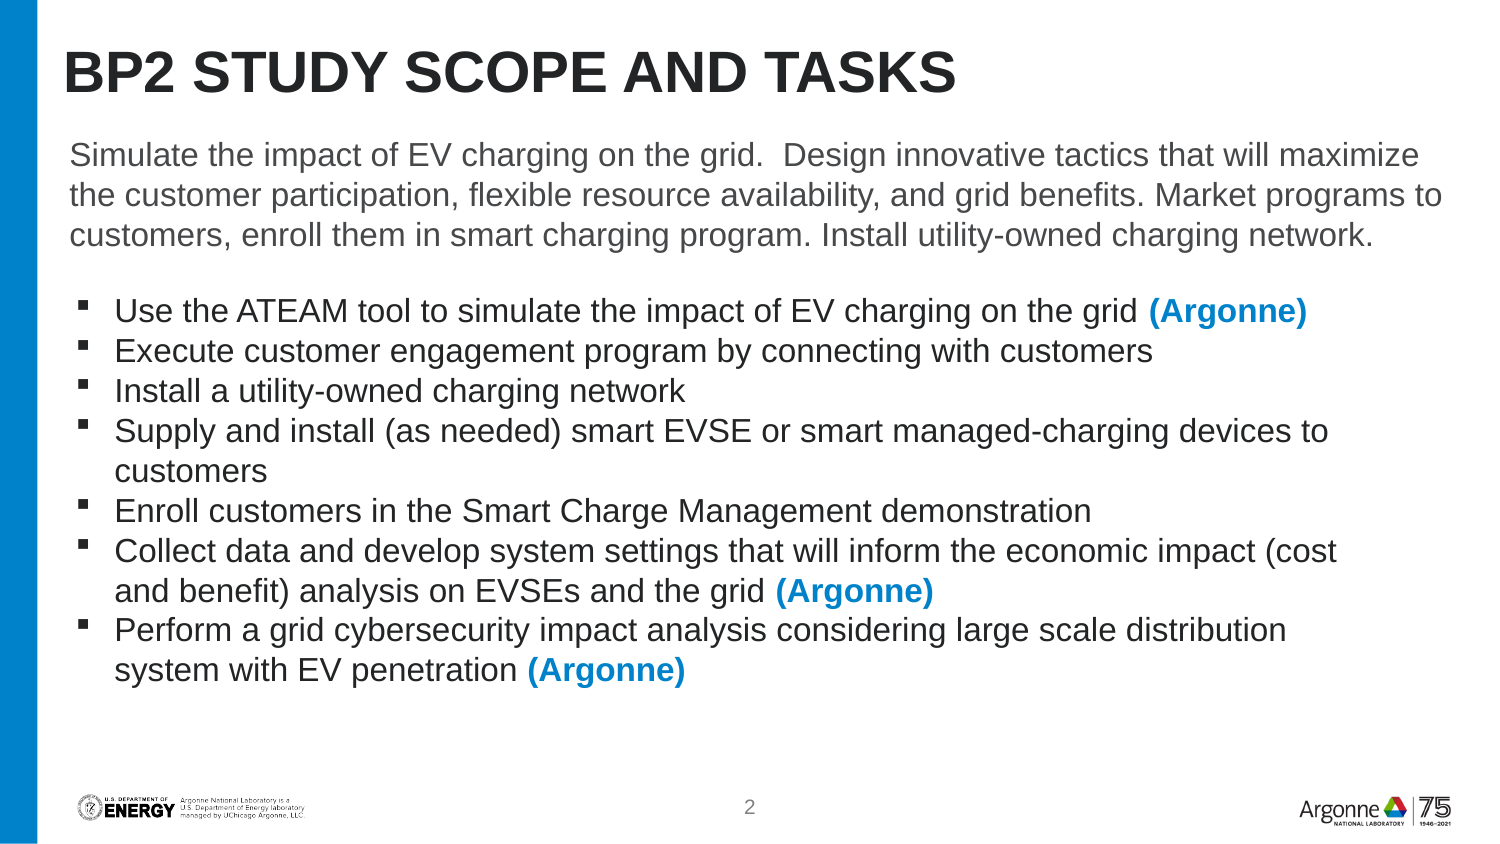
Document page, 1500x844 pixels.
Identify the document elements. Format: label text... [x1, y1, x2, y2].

slide_number 2 [712, 796, 788, 819]
title BP2 Study Scope and Tasks [63, 4, 1437, 107]
text_box Simulate the impact of EV charging on the grid. Design innovative tactics that will maximize the customer participation, flexible resource availability, and grid benefits. Market programs to customers, enroll them in smart charging program. Install utility-owned charging network. [54, 126, 1475, 261]
picture [1289, 786, 1461, 836]
picture [75, 792, 308, 823]
list Use the ATEAM tool to simulate the impact of EV charging on the grid (Argonne) Execute customer engagement program by connecting with customers Install a utility-owned charging network Supply and install (as needed) smart EVSE or smart managed-charging devices to customers Enroll customers in the Smart Charge Management demonstration Collect data and develop system settings that will inform the economic impact (cost and benefit) analysis on EVSEs and the grid (Argonne) Perform a grid cybersecurity impact analysis considering large scale distribution system with EV penetration (Argonne) [28, 289, 1397, 641]
